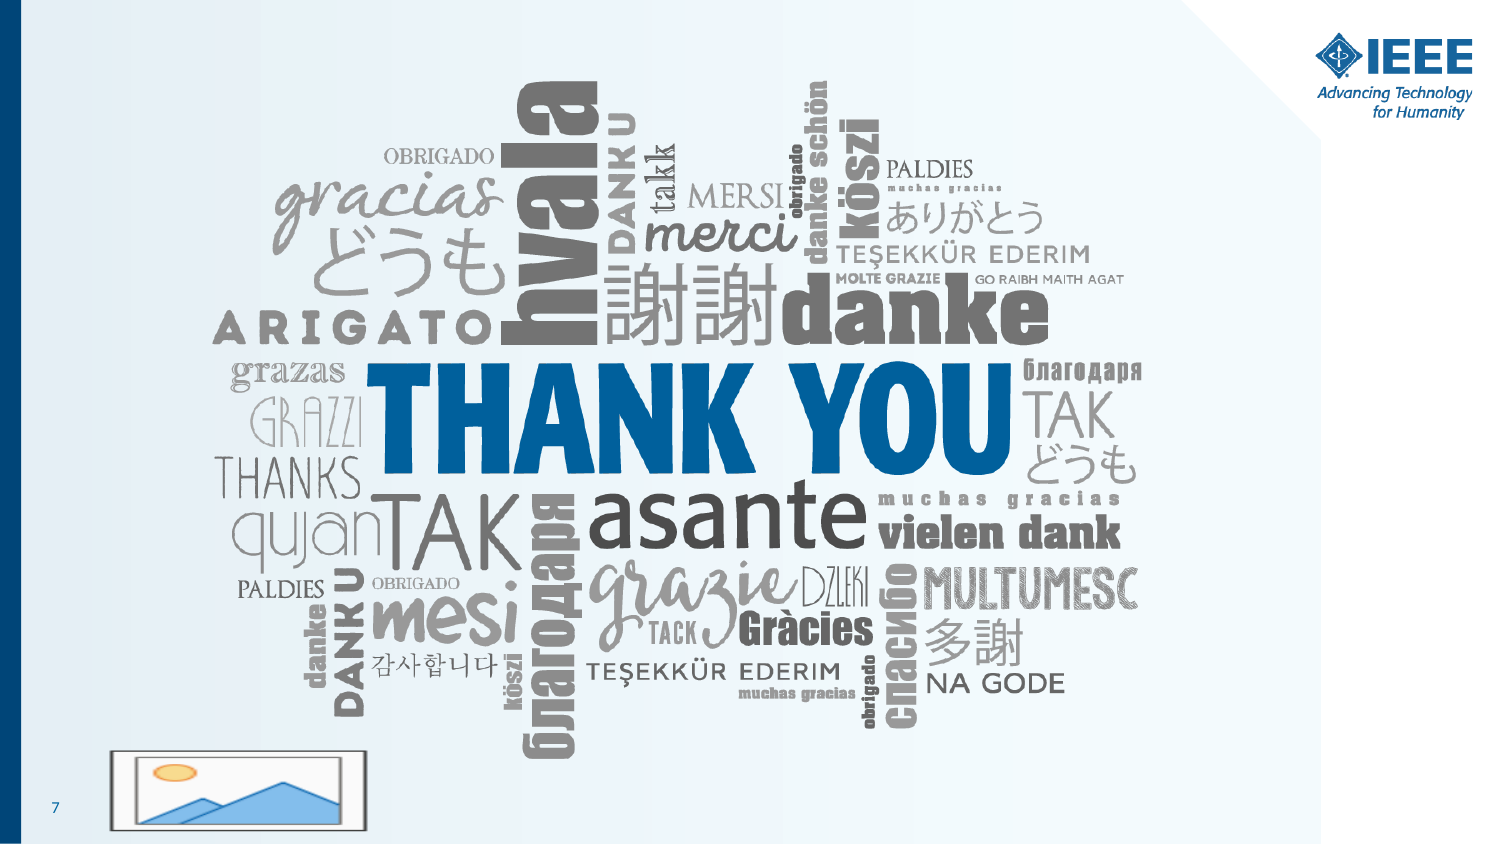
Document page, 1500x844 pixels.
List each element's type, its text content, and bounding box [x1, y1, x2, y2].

picture [102, 44, 1175, 835]
slide_number ‹#› [36, 784, 88, 830]
picture [1315, 32, 1473, 120]
